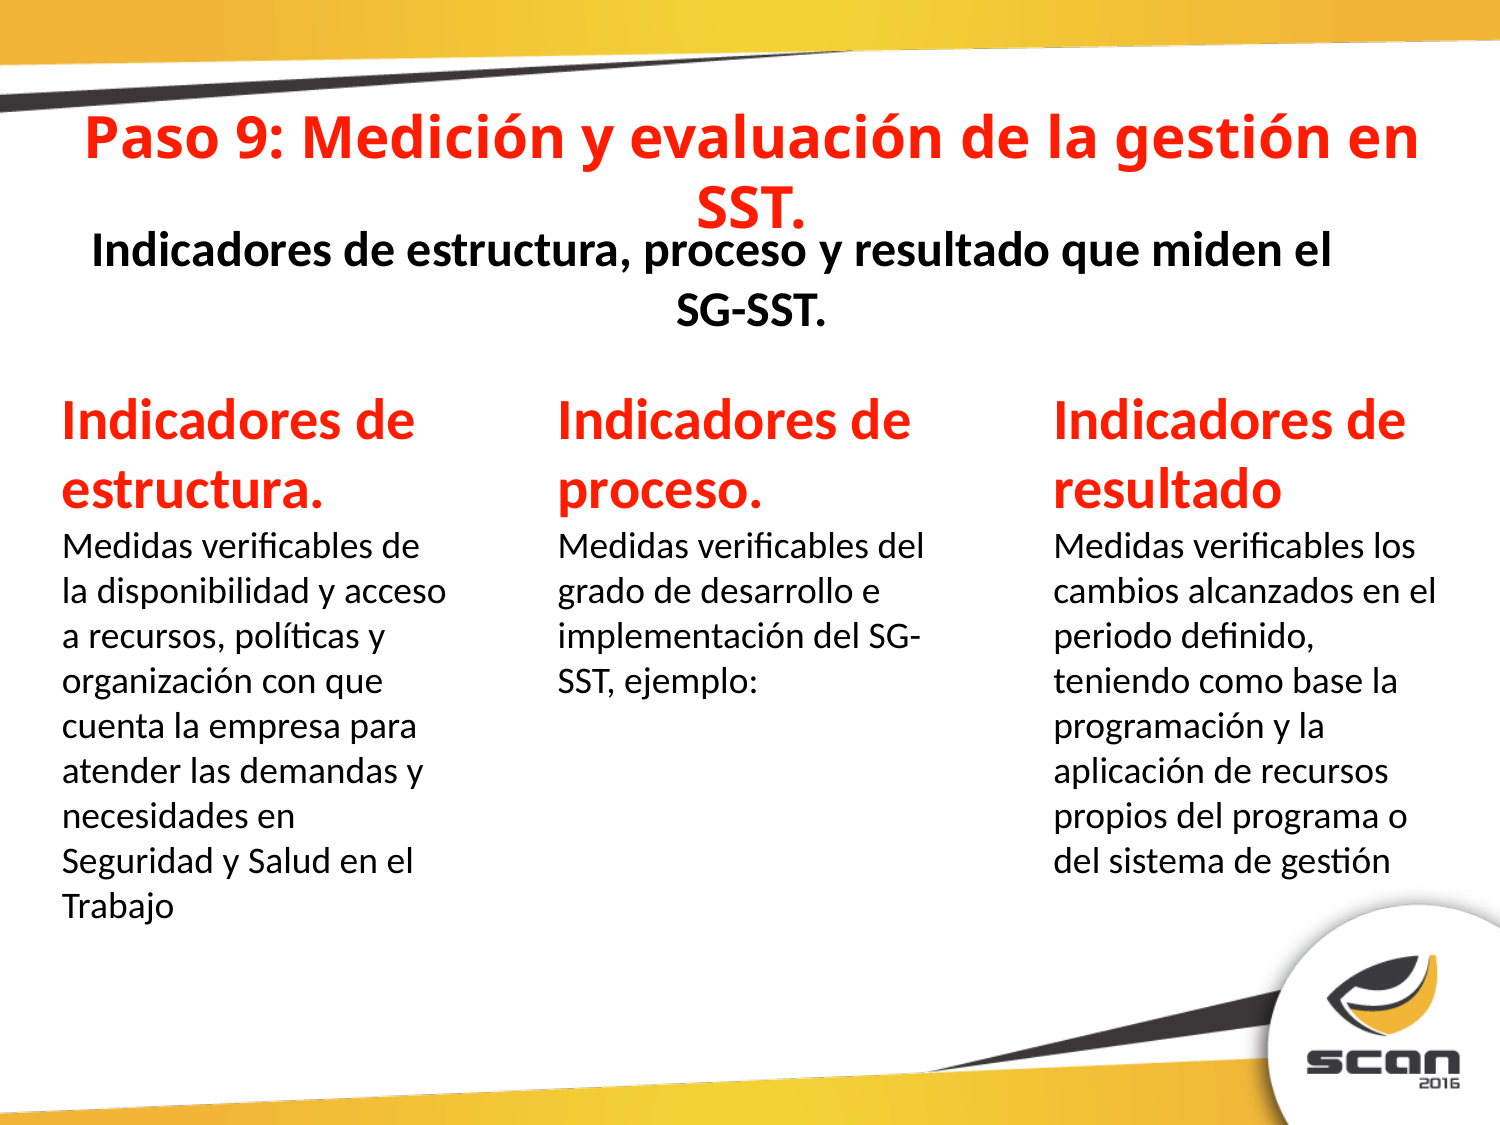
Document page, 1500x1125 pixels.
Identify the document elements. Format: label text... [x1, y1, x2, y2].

text_box Paso 9: Medición y evaluación de la gestión en SST. [47, 92, 1457, 209]
text_box Indicadores de proceso. Medidas verificables del grado de desarrollo e implementación del SG-SST, ejemplo: [542, 373, 962, 709]
text_box Indicadores de estructura, proceso y resultado que miden el SG-SST. [47, 209, 1457, 345]
text_box Indicadores de estructura. Medidas verificables de la disponibilidad y acceso a recursos, políticas y organización con que cuenta la empresa para atender las demandas y necesidades en Seguridad y Salud en el Trabajo [47, 373, 466, 934]
text_box Indicadores de resultado Medidas verificables los cambios alcanzados en el periodo definido, teniendo como base la programación y la aplicación de recursos propios del programa o del sistema de gestión [1038, 373, 1457, 889]
picture [0, 0, 1500, 1125]
